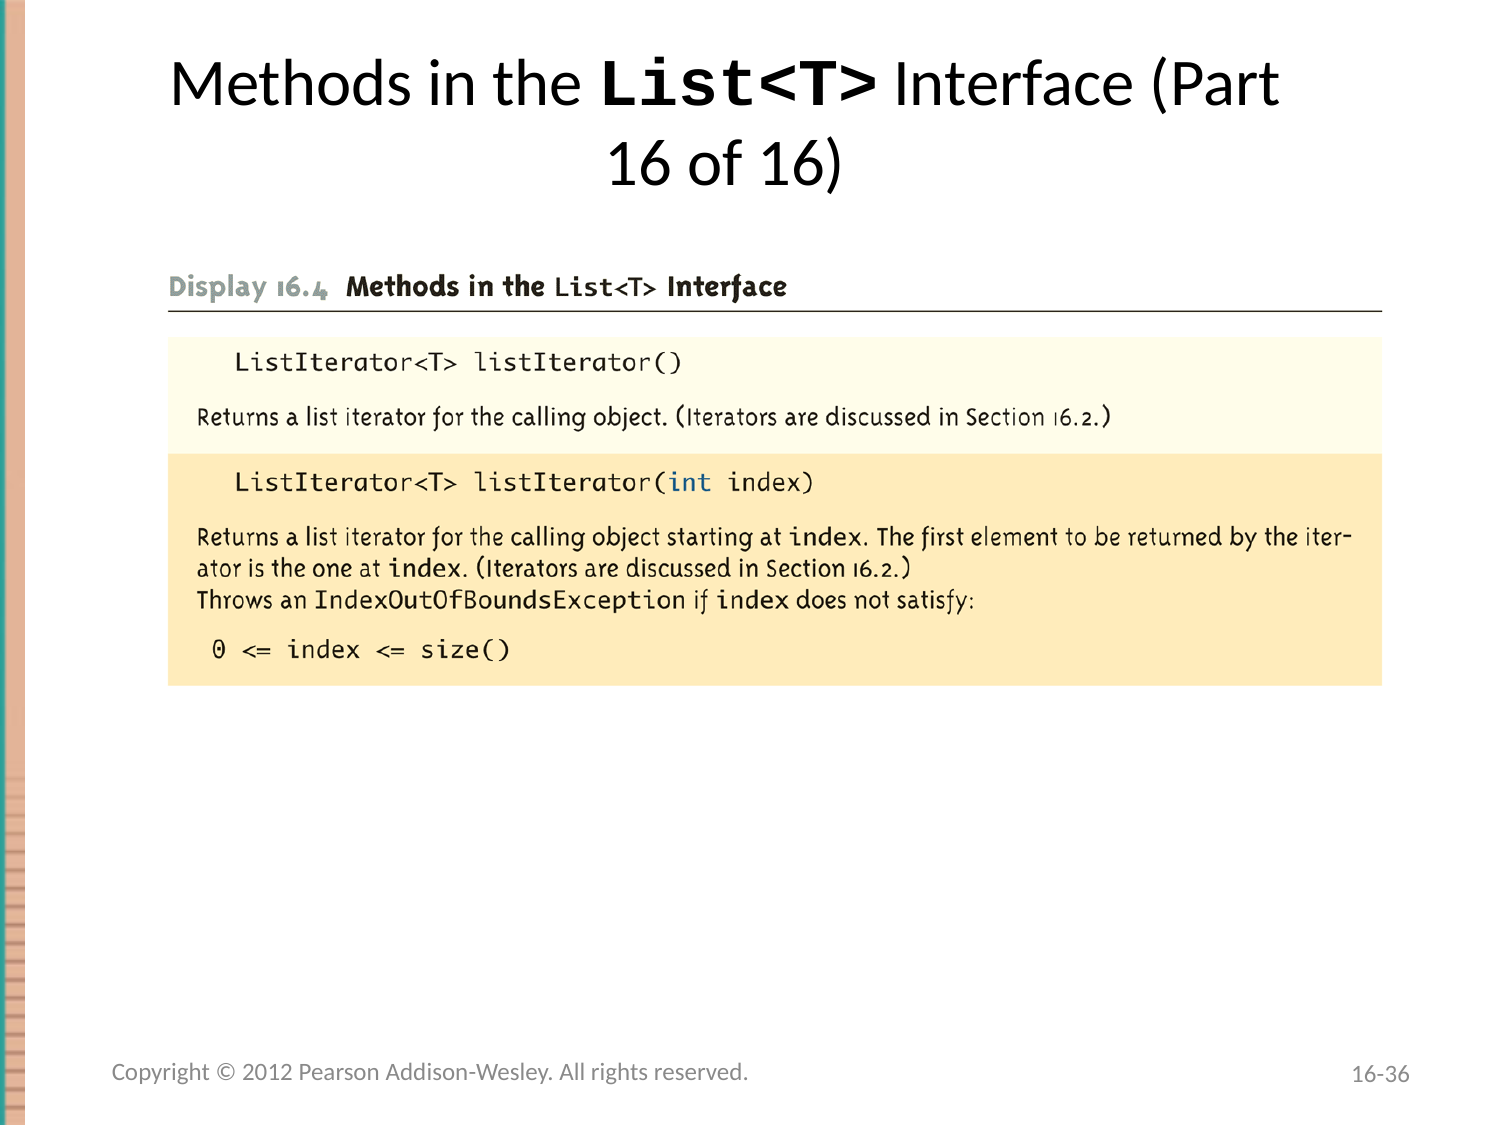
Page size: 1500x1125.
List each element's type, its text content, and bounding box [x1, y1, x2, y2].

picture [137, 262, 1413, 697]
picture [0, 0, 25, 1125]
slide_number 16-36 [1074, 1042, 1425, 1103]
title Methods in the List<T> Interface (Part 16 of 16) [149, 24, 1301, 213]
footer Copyright © 2012 Pearson Addison-Wesley. All rights reserved. [75, 1040, 788, 1100]
